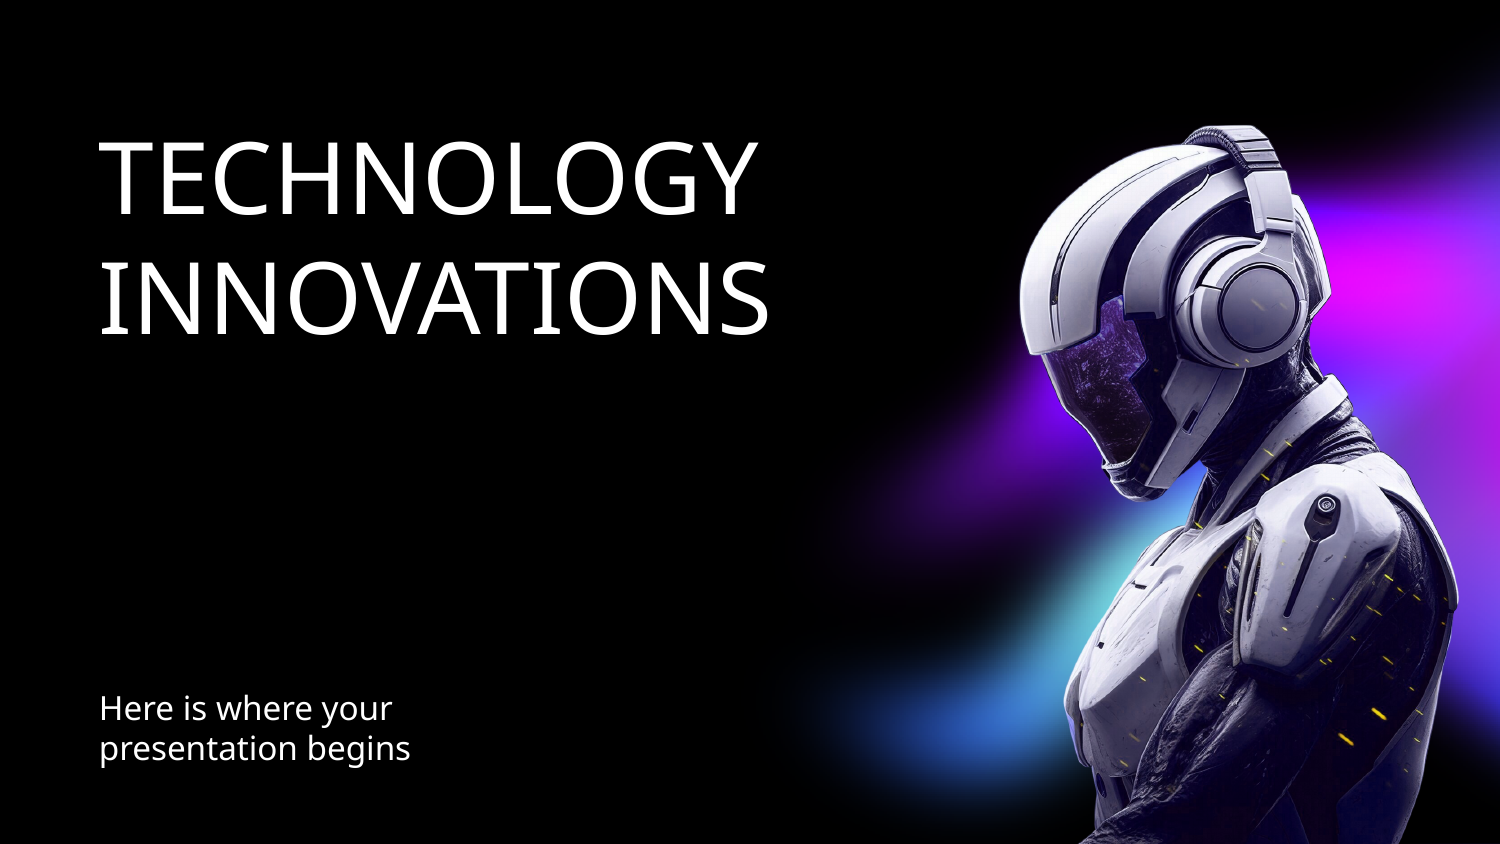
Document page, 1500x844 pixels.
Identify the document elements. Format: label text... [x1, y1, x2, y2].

subtitle Here is where your presentation begins [83, 672, 480, 766]
title TECHNOLOGY INNOVATIONS [83, 80, 909, 370]
picture [0, 0, 1500, 844]
